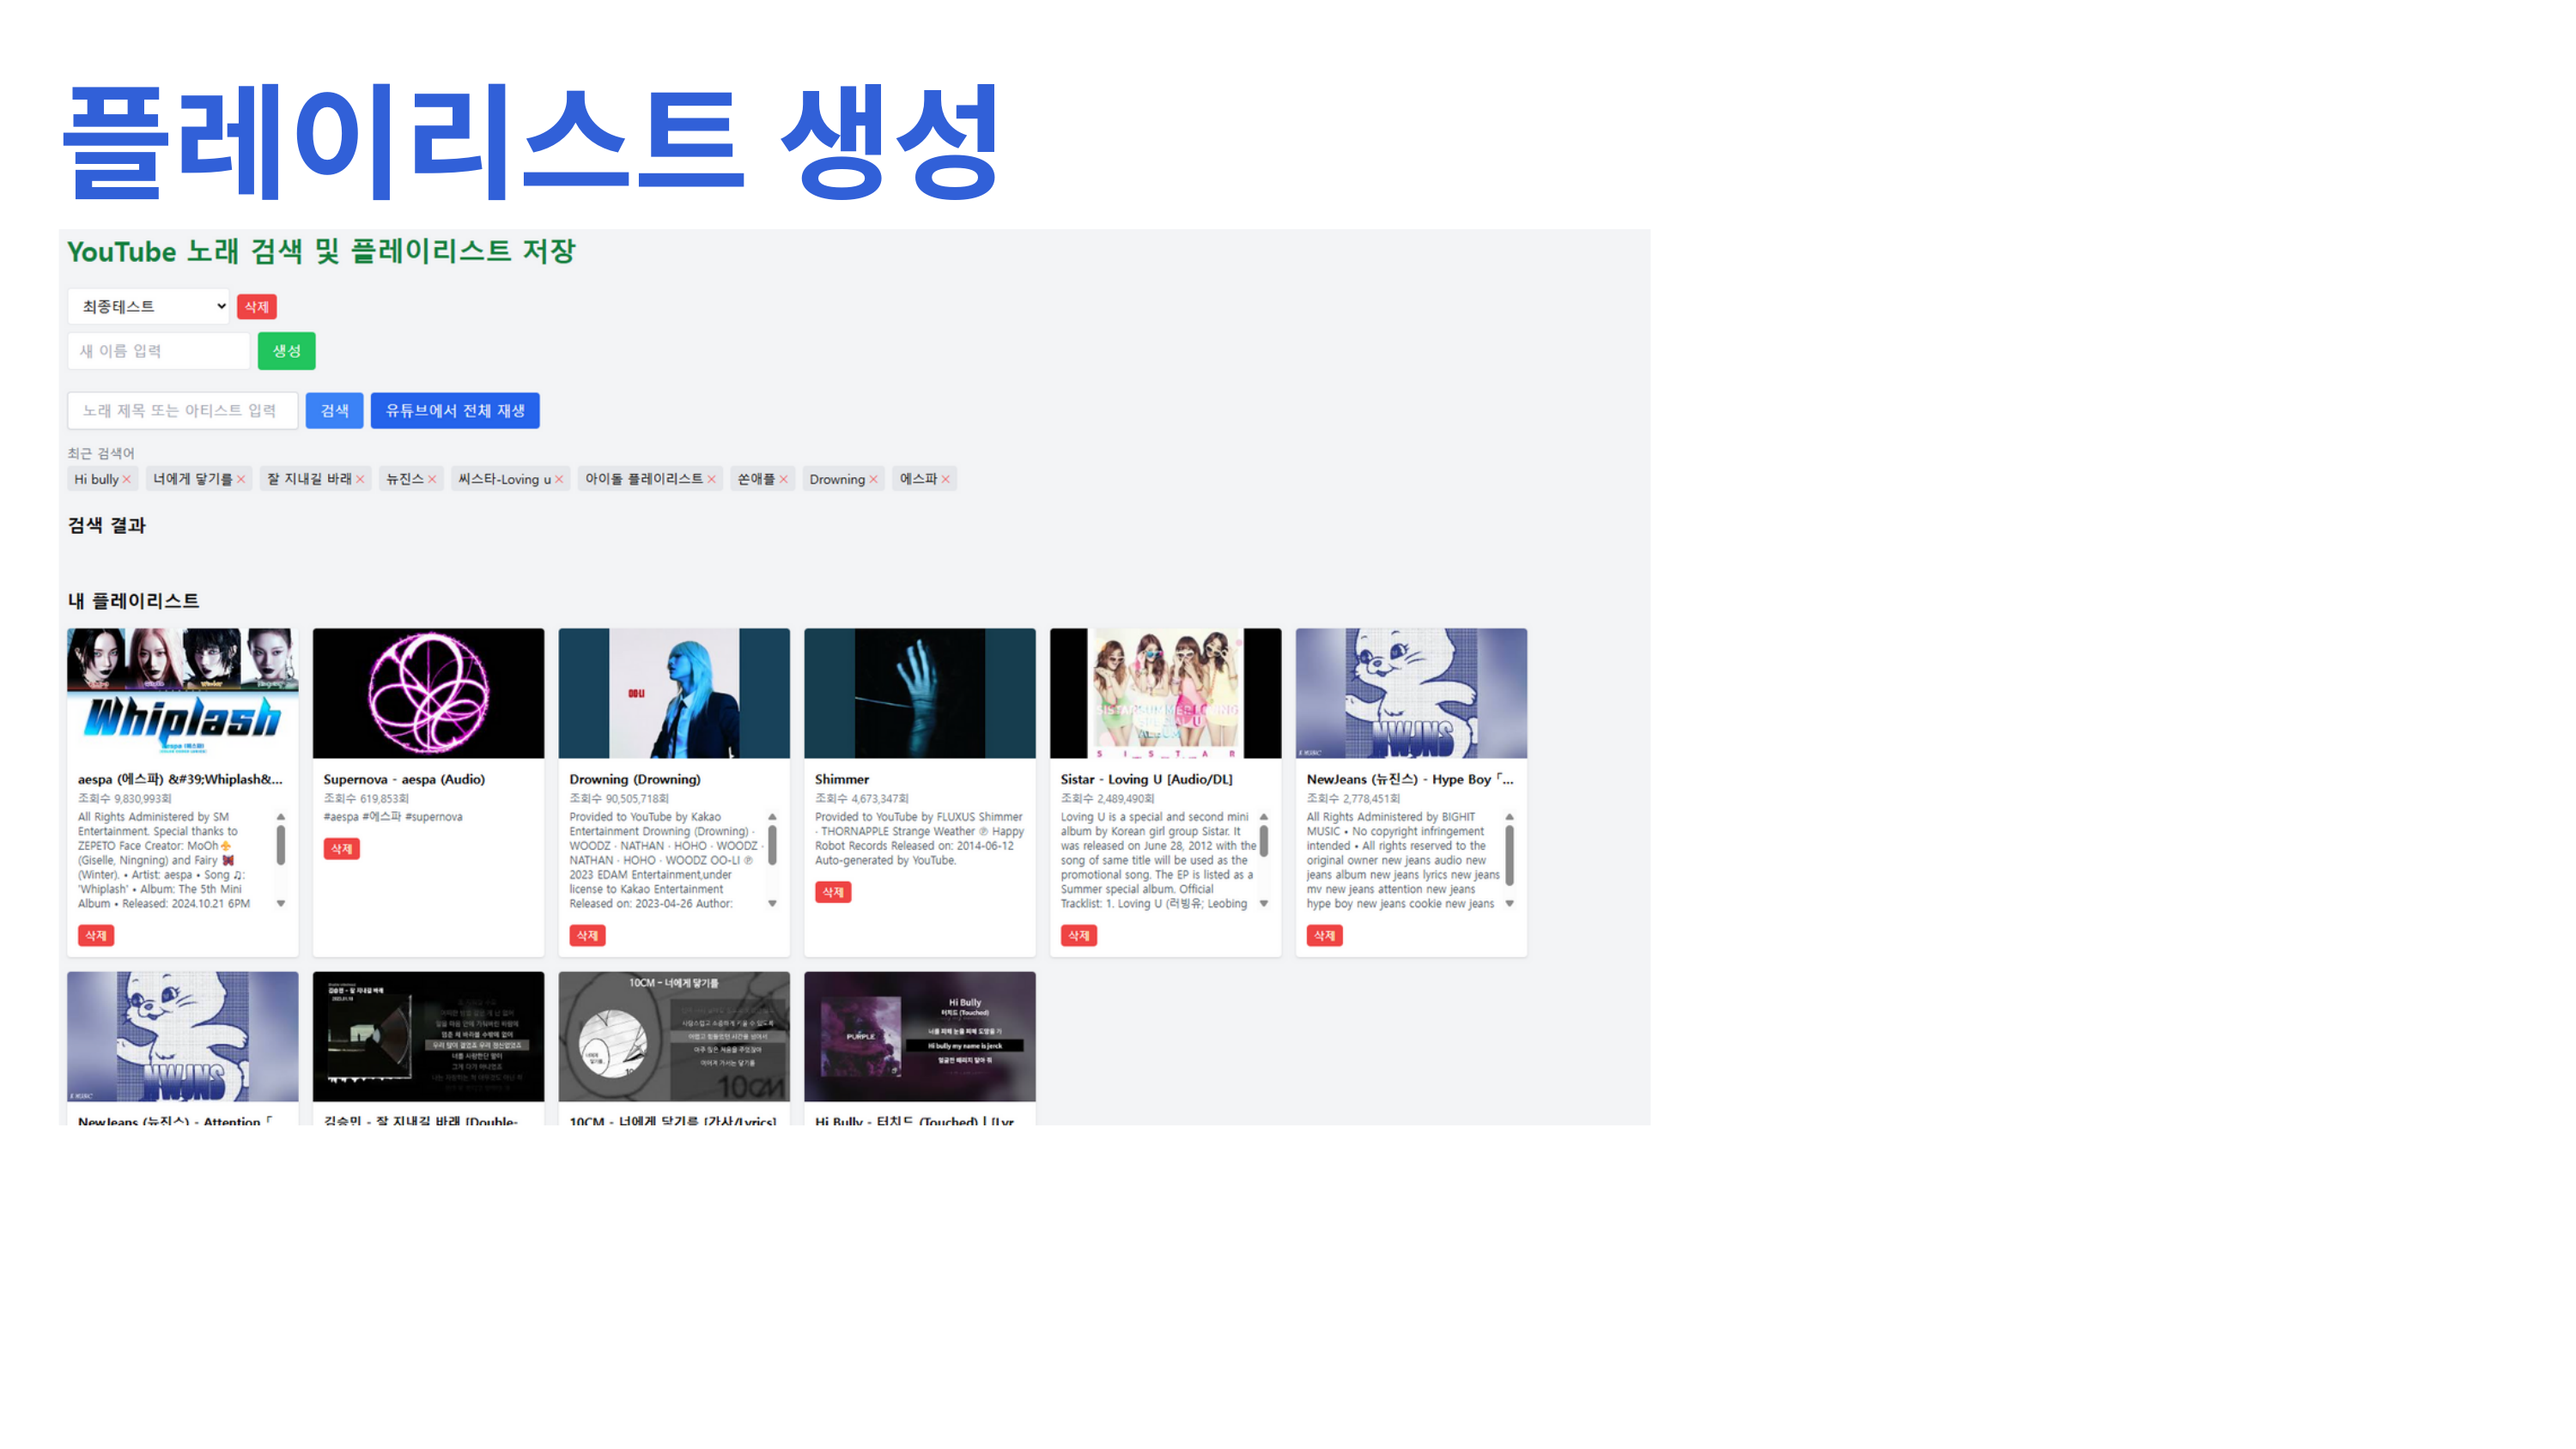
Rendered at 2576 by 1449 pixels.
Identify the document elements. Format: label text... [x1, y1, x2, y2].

text_box 플레이리스트 생성 [58, 39, 1016, 215]
text_box [58, 229, 1651, 1125]
